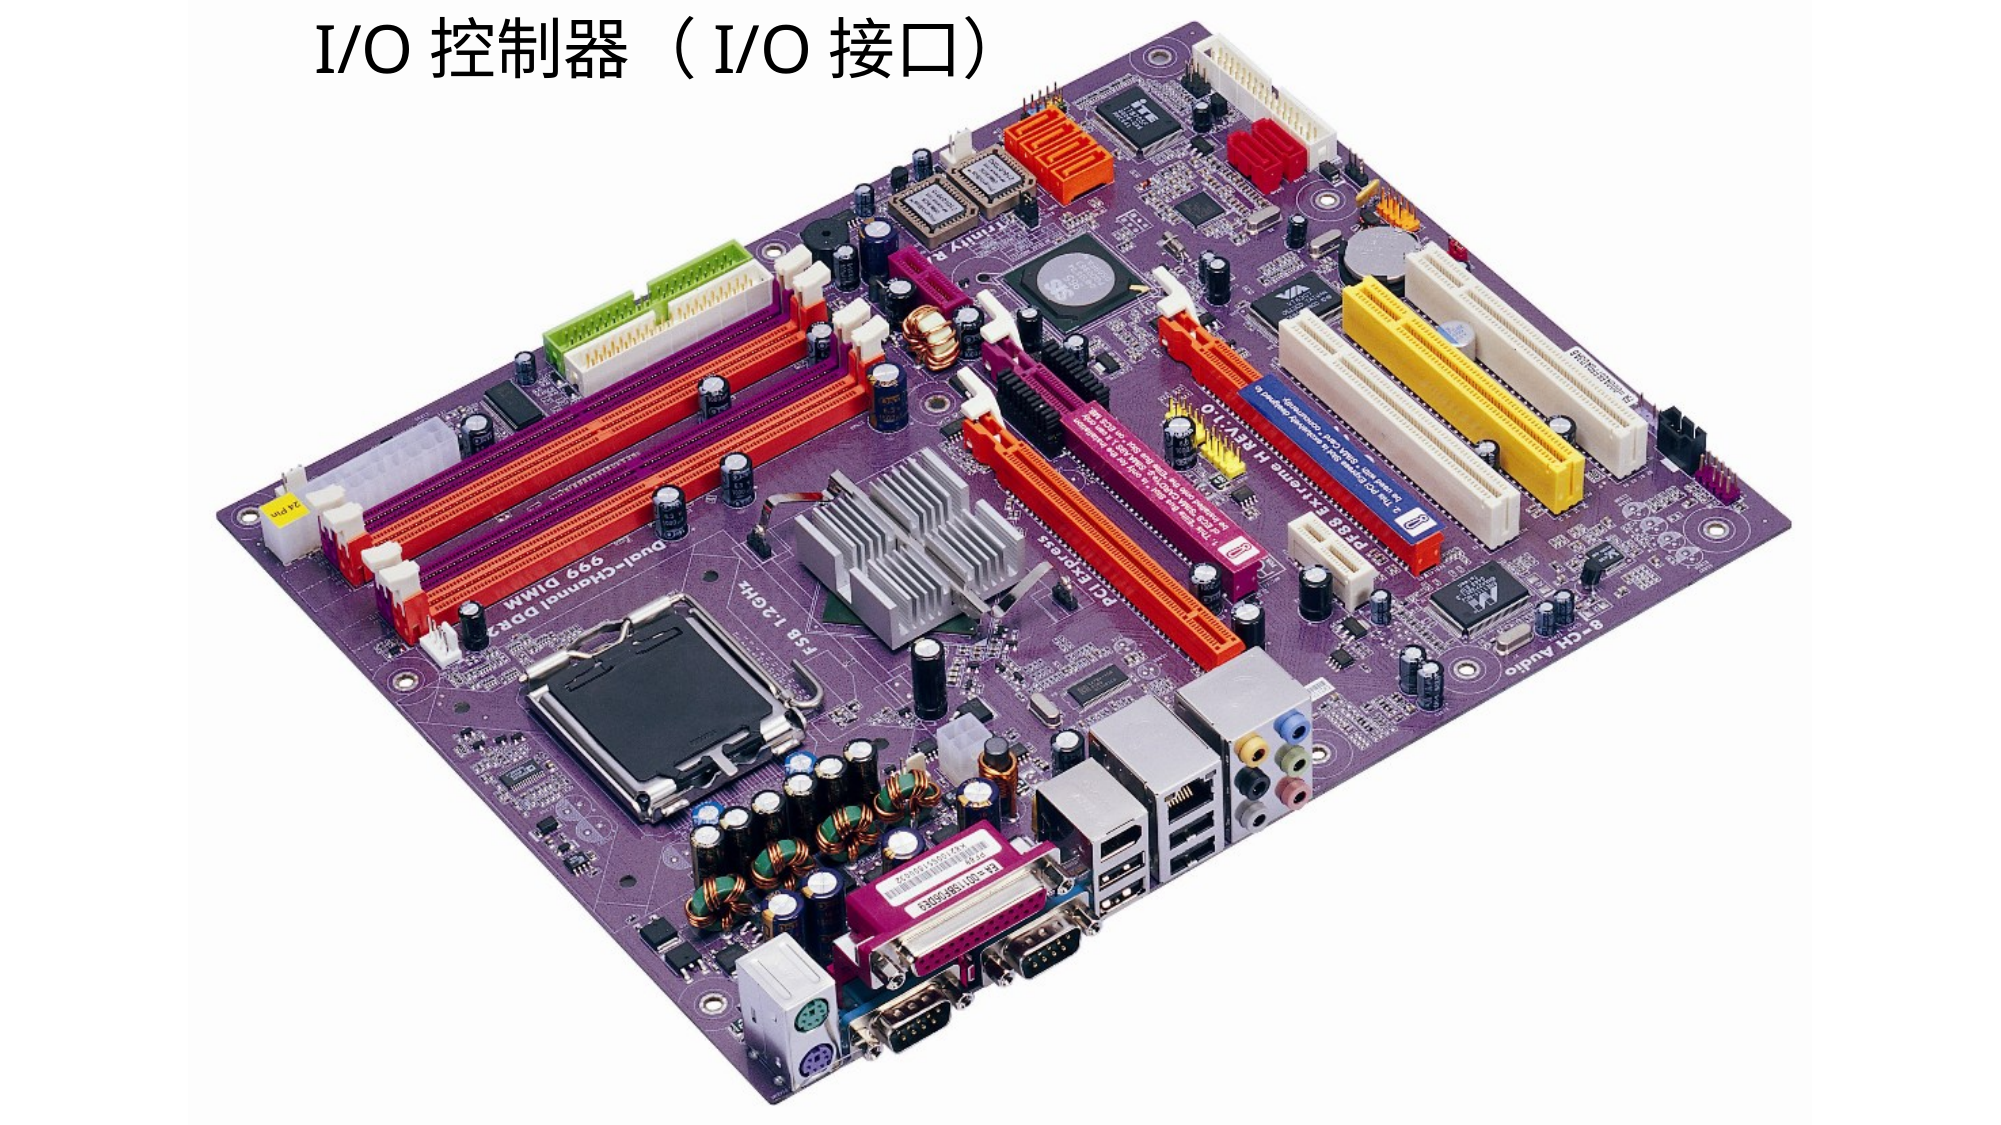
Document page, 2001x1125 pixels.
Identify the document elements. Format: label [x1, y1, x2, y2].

picture [188, 0, 1812, 1125]
